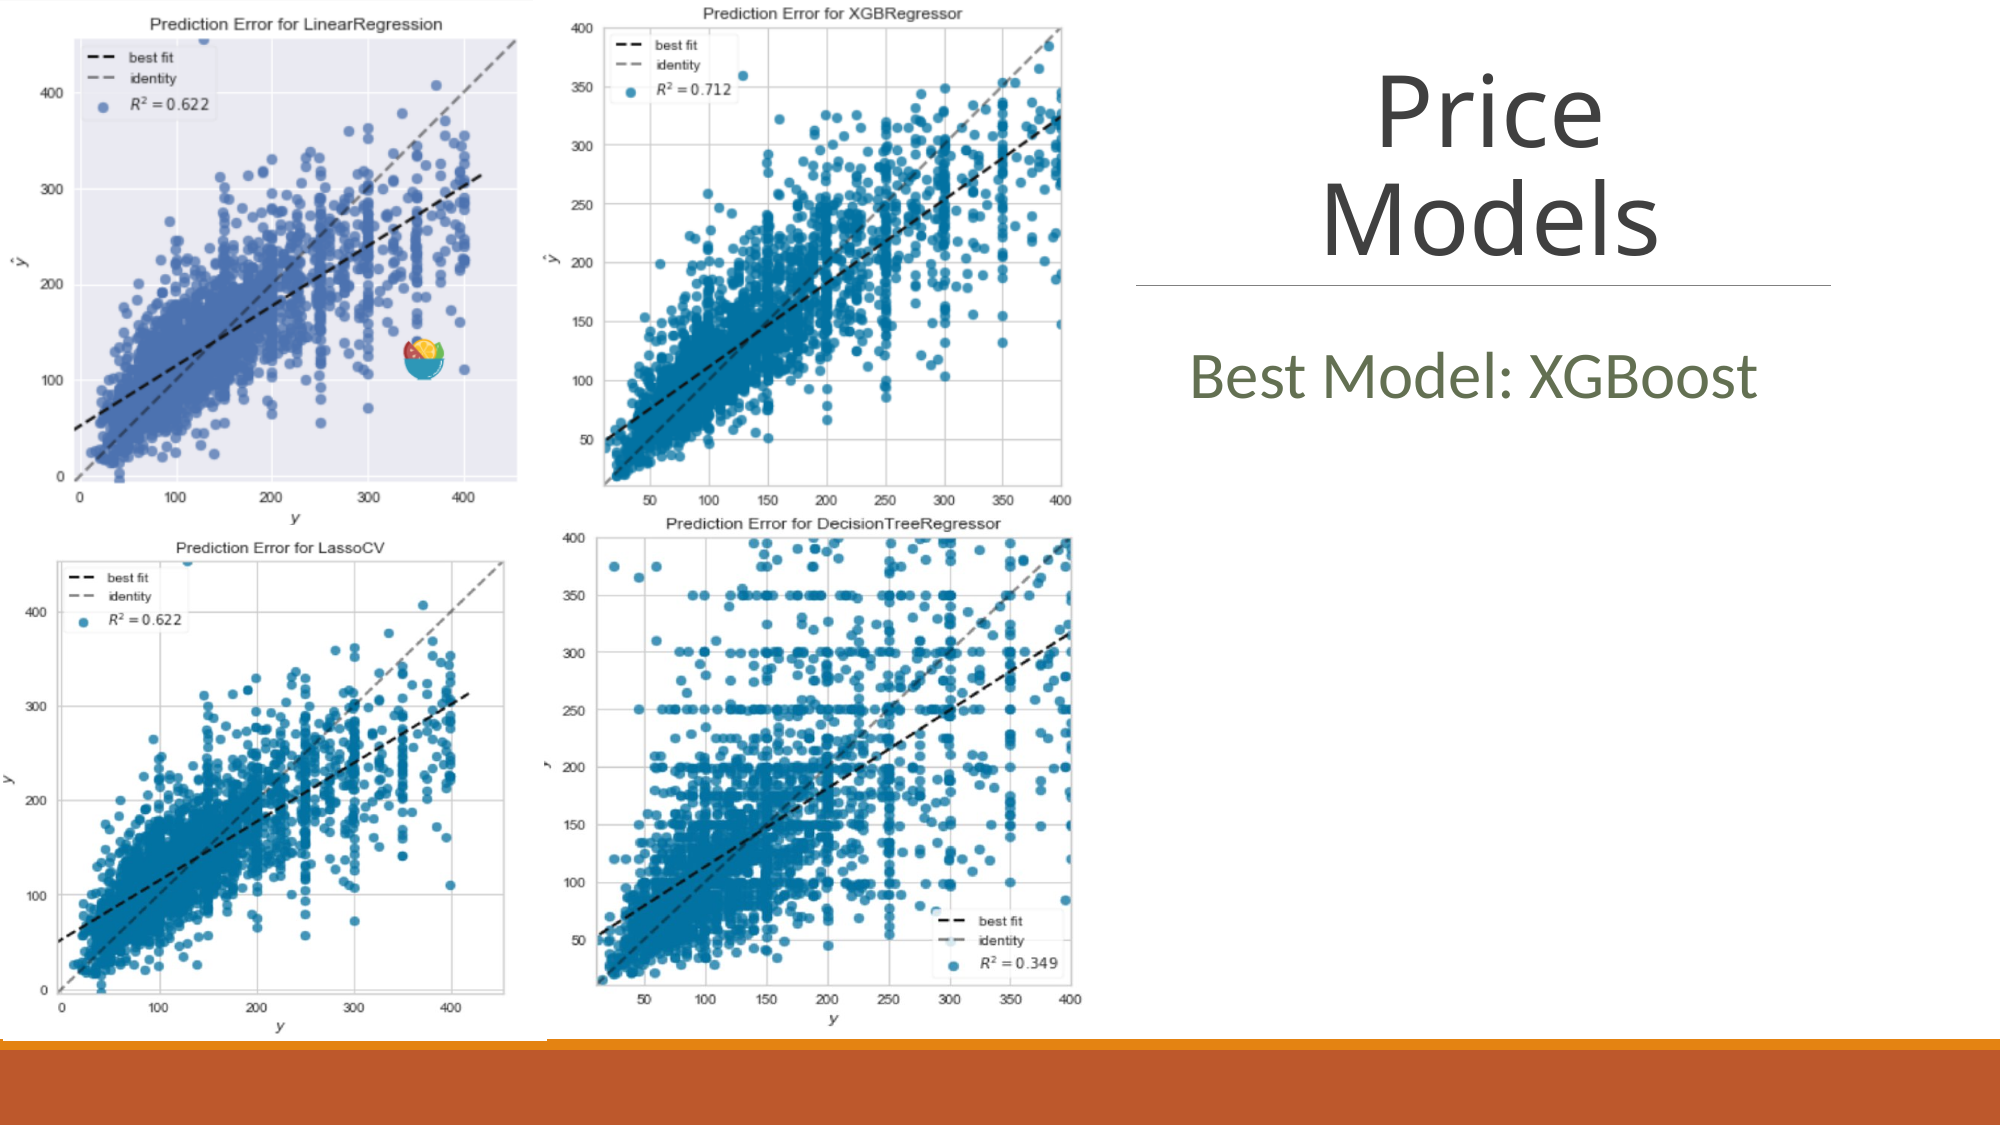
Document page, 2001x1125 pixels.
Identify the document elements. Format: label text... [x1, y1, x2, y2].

picture [0, 0, 1136, 1041]
text_box Best Model: XGBoost [1174, 333, 1806, 421]
list Price Models [1191, 54, 1789, 167]
